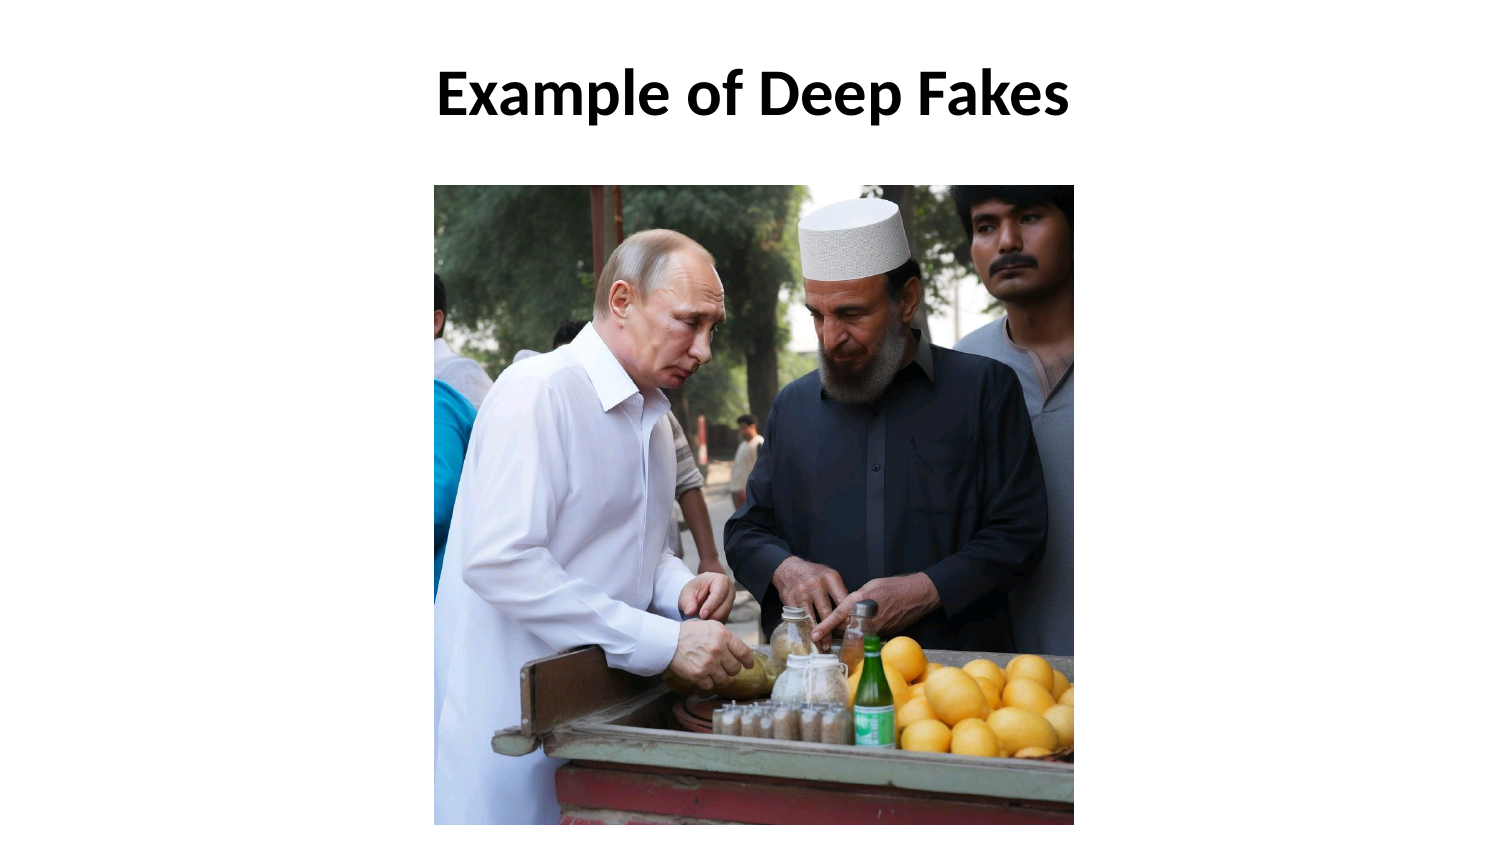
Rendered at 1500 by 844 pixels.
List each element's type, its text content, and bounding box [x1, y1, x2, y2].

text_box Example of Deep Fakes [421, 41, 1086, 136]
picture [434, 185, 1074, 825]
